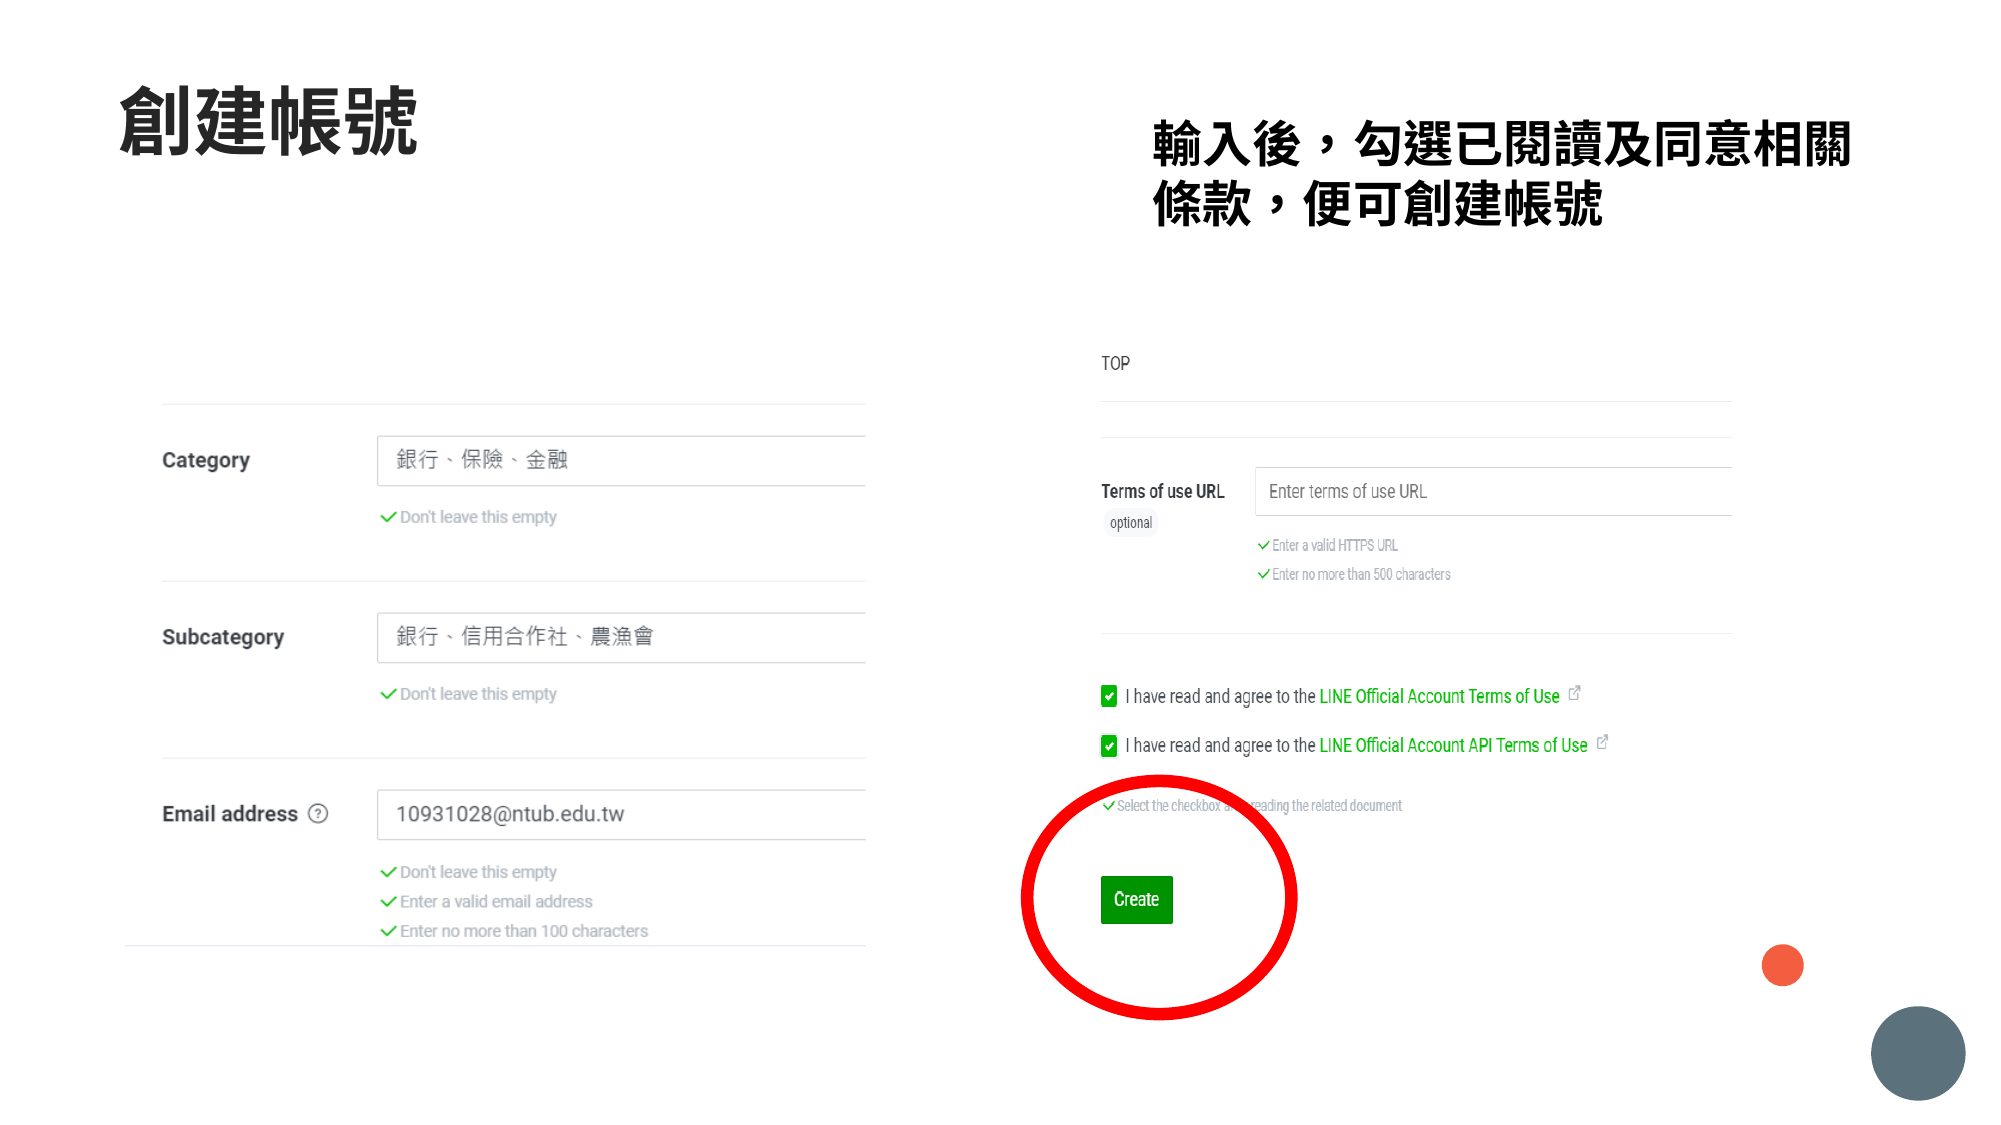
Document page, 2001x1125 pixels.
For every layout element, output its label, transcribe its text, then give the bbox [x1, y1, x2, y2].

picture [1071, 333, 1732, 993]
text_box 輸入後，勾選已閱讀及同意相關條款，便可創建帳號 [1138, 104, 1874, 240]
text_box [1081, 993, 1238, 1016]
picture [124, 364, 866, 962]
text_box [1870, 1005, 1967, 1102]
text_box 創建帳號 [104, 66, 445, 172]
text_box [1760, 943, 1805, 988]
text_box [1026, 809, 1071, 986]
